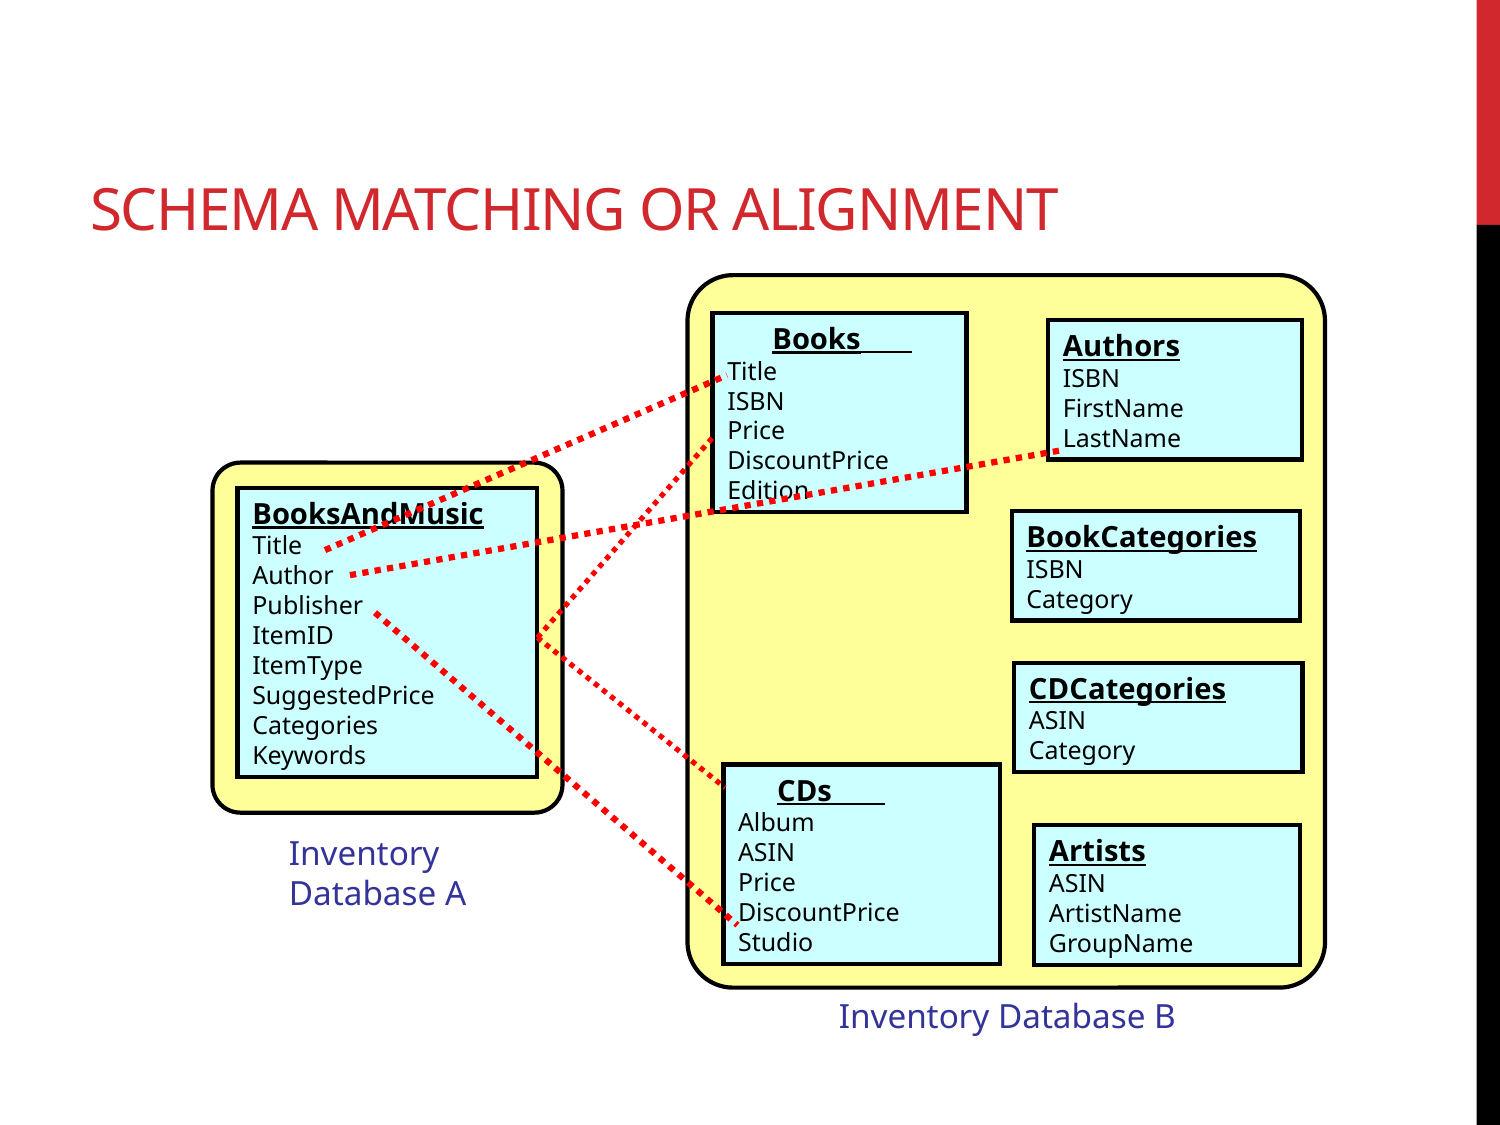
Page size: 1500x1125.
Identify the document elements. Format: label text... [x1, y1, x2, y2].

text_box Inventory Database A [274, 825, 323, 920]
text_box Inventory Database B [824, 987, 1238, 1043]
text_box BookCategories ISBN Category [1071, 511, 1300, 621]
text_box [212, 462, 323, 813]
text_box Artists ASIN ArtistName GroupName [1034, 825, 1300, 965]
text_box CDCategories ASIN Category [1071, 662, 1303, 773]
text_box Books Title ISBN Price DiscountPrice Edition [712, 312, 967, 369]
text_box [324, 374, 1063, 926]
text_box BooksAndMusic Title Author Publisher ItemID ItemType SuggestedPrice Categories Keywords [237, 487, 323, 777]
title Schema Matching or Alignment [75, 25, 1356, 250]
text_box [536, 437, 726, 789]
text_box Authors ISBN FirstName LastName [1048, 319, 1303, 460]
text_box [687, 275, 1326, 988]
text_box CDs Album ASIN Price DiscountPrice Studio [723, 930, 1000, 964]
